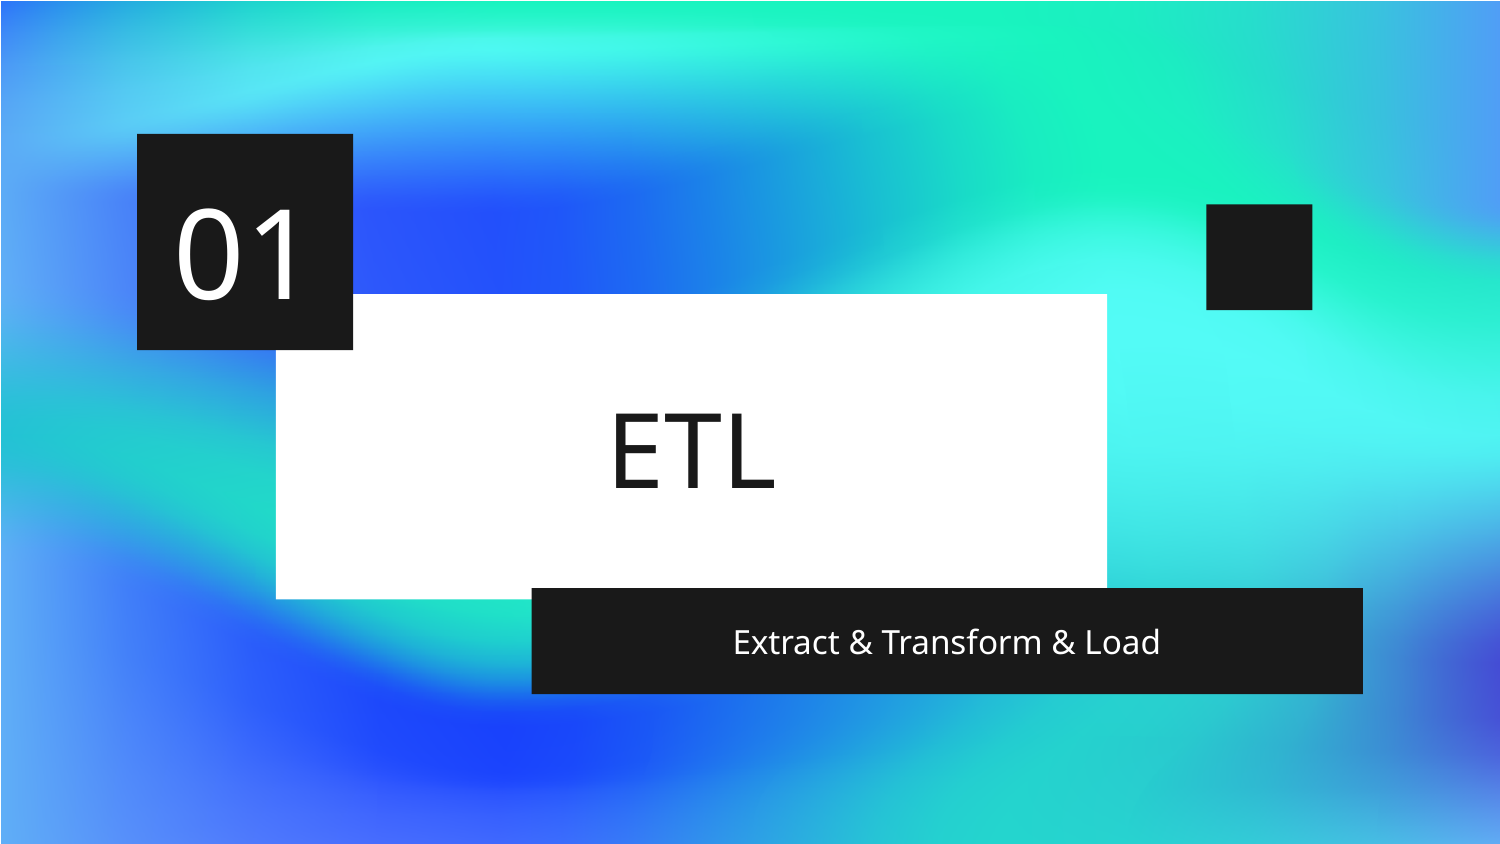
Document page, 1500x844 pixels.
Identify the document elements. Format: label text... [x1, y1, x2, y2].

picture [2, 2, 1500, 844]
title 01 [137, 133, 354, 351]
subtitle Extract & Transform & Load [531, 588, 1363, 695]
text_box [1206, 204, 1313, 311]
title ETL [275, 294, 1108, 600]
